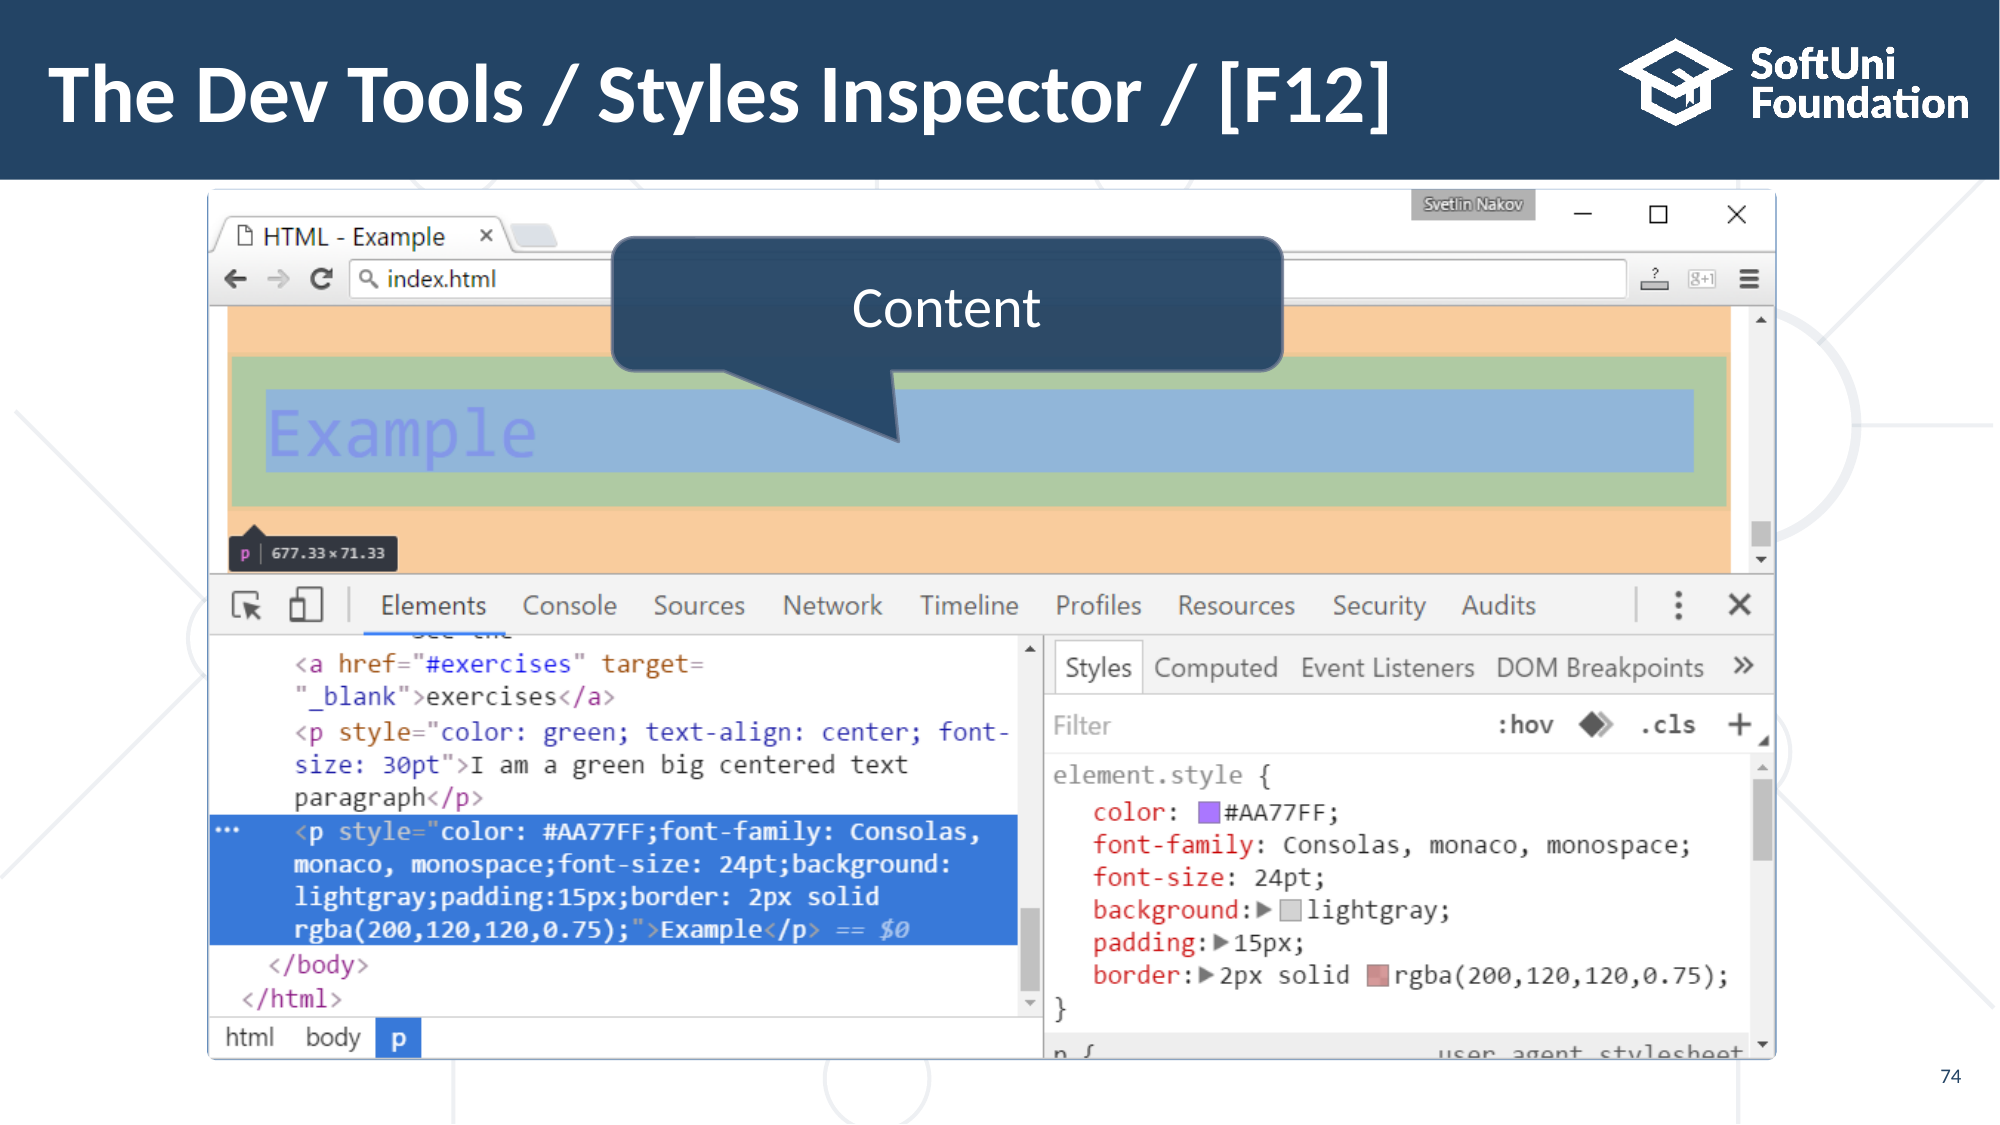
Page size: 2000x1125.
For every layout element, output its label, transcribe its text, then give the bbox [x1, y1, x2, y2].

picture [1618, 38, 1968, 126]
slide_number 74 [1896, 1049, 1968, 1101]
picture [206, 188, 1777, 1061]
title The Dev Tools / Styles Inspector / [F12] [31, 16, 1591, 162]
